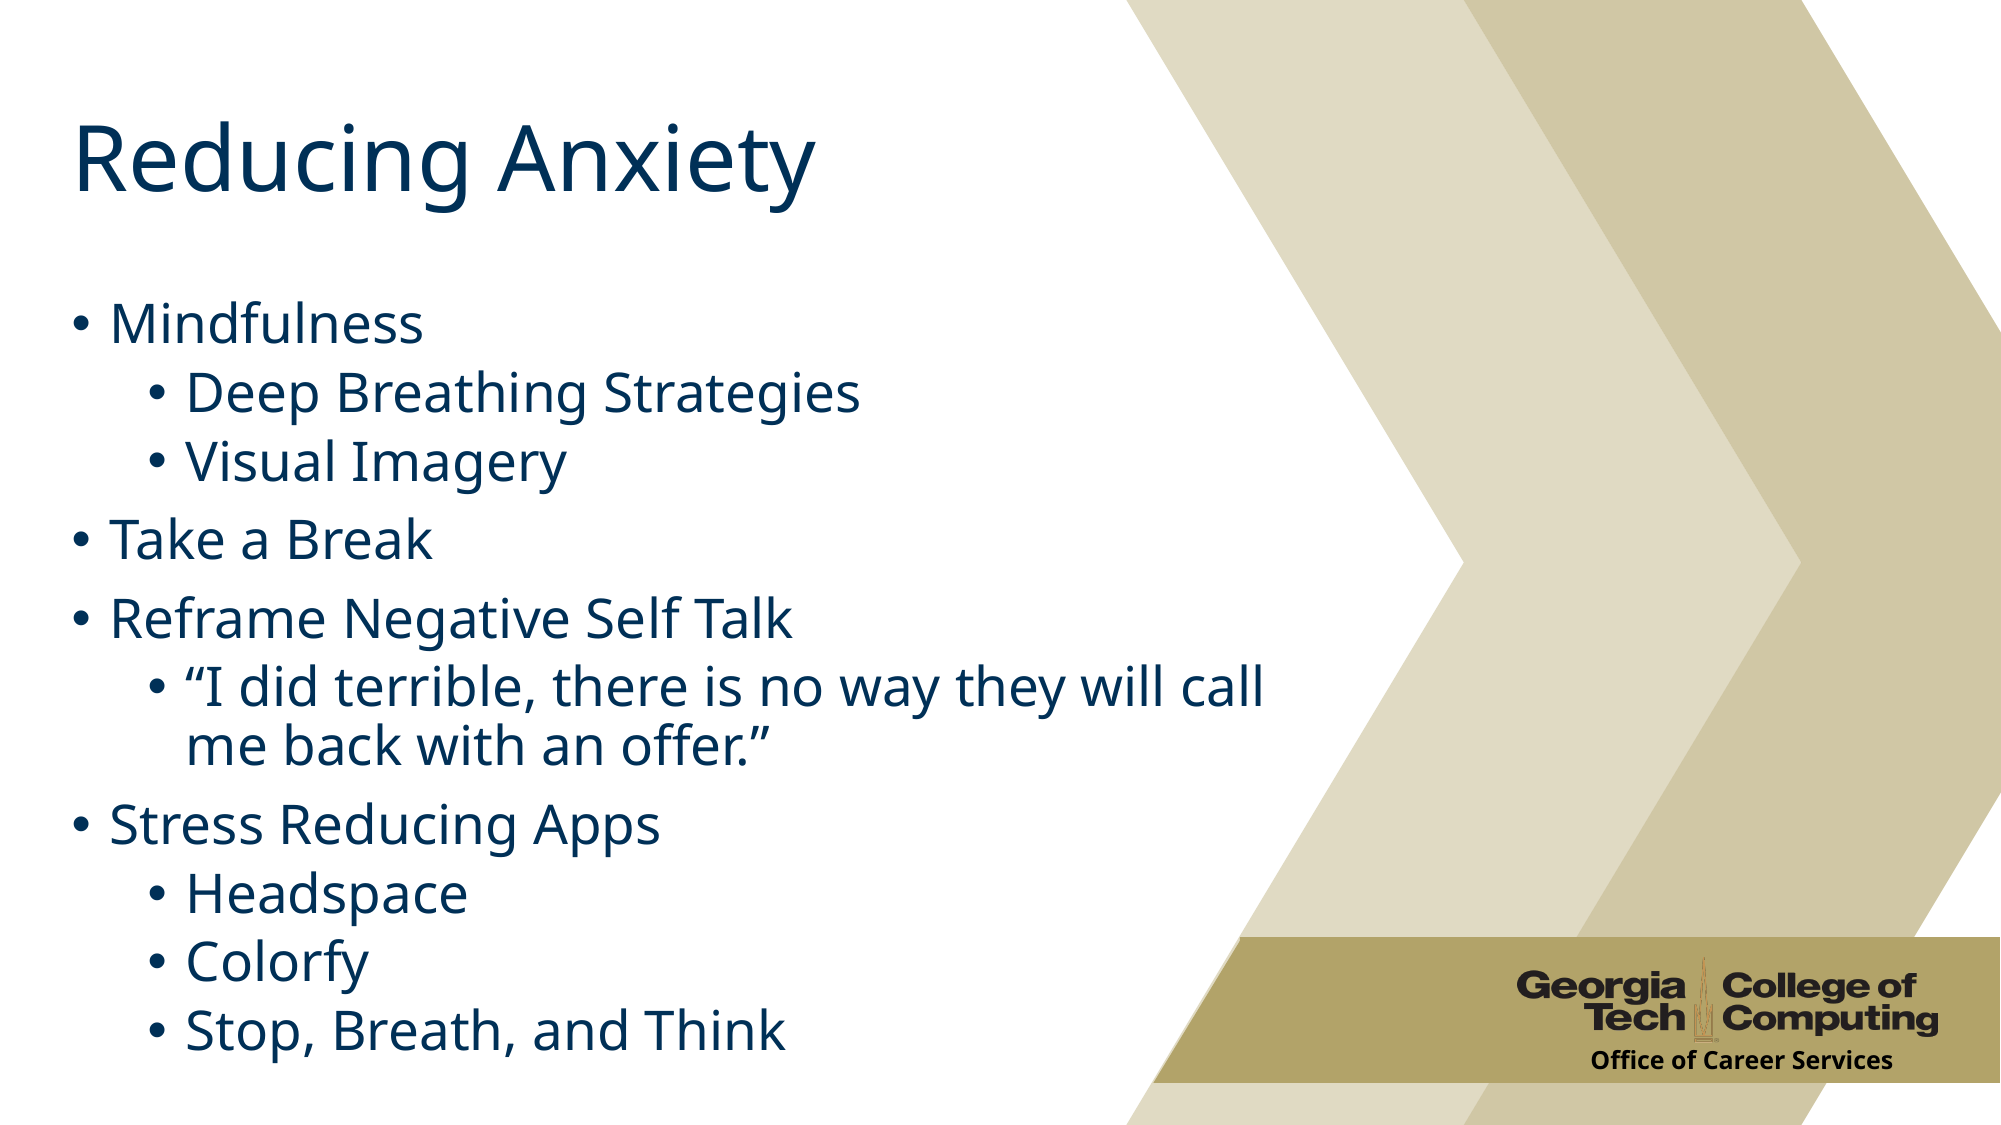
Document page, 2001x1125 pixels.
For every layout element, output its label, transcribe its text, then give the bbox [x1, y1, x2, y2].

title Reducing Anxiety [56, 53, 1782, 271]
text_box [1095, 410, 1825, 999]
list Mindfulness Deep Breathing Strategies Visual Imagery Take a Break Reframe Negative Self Talk “I did terrible, there is no way they will call me back with an offer.” Stress Reducing Apps Headspace Colorfy Stop, Breath, and Think [56, 288, 1318, 1072]
picture [1517, 957, 1938, 1043]
